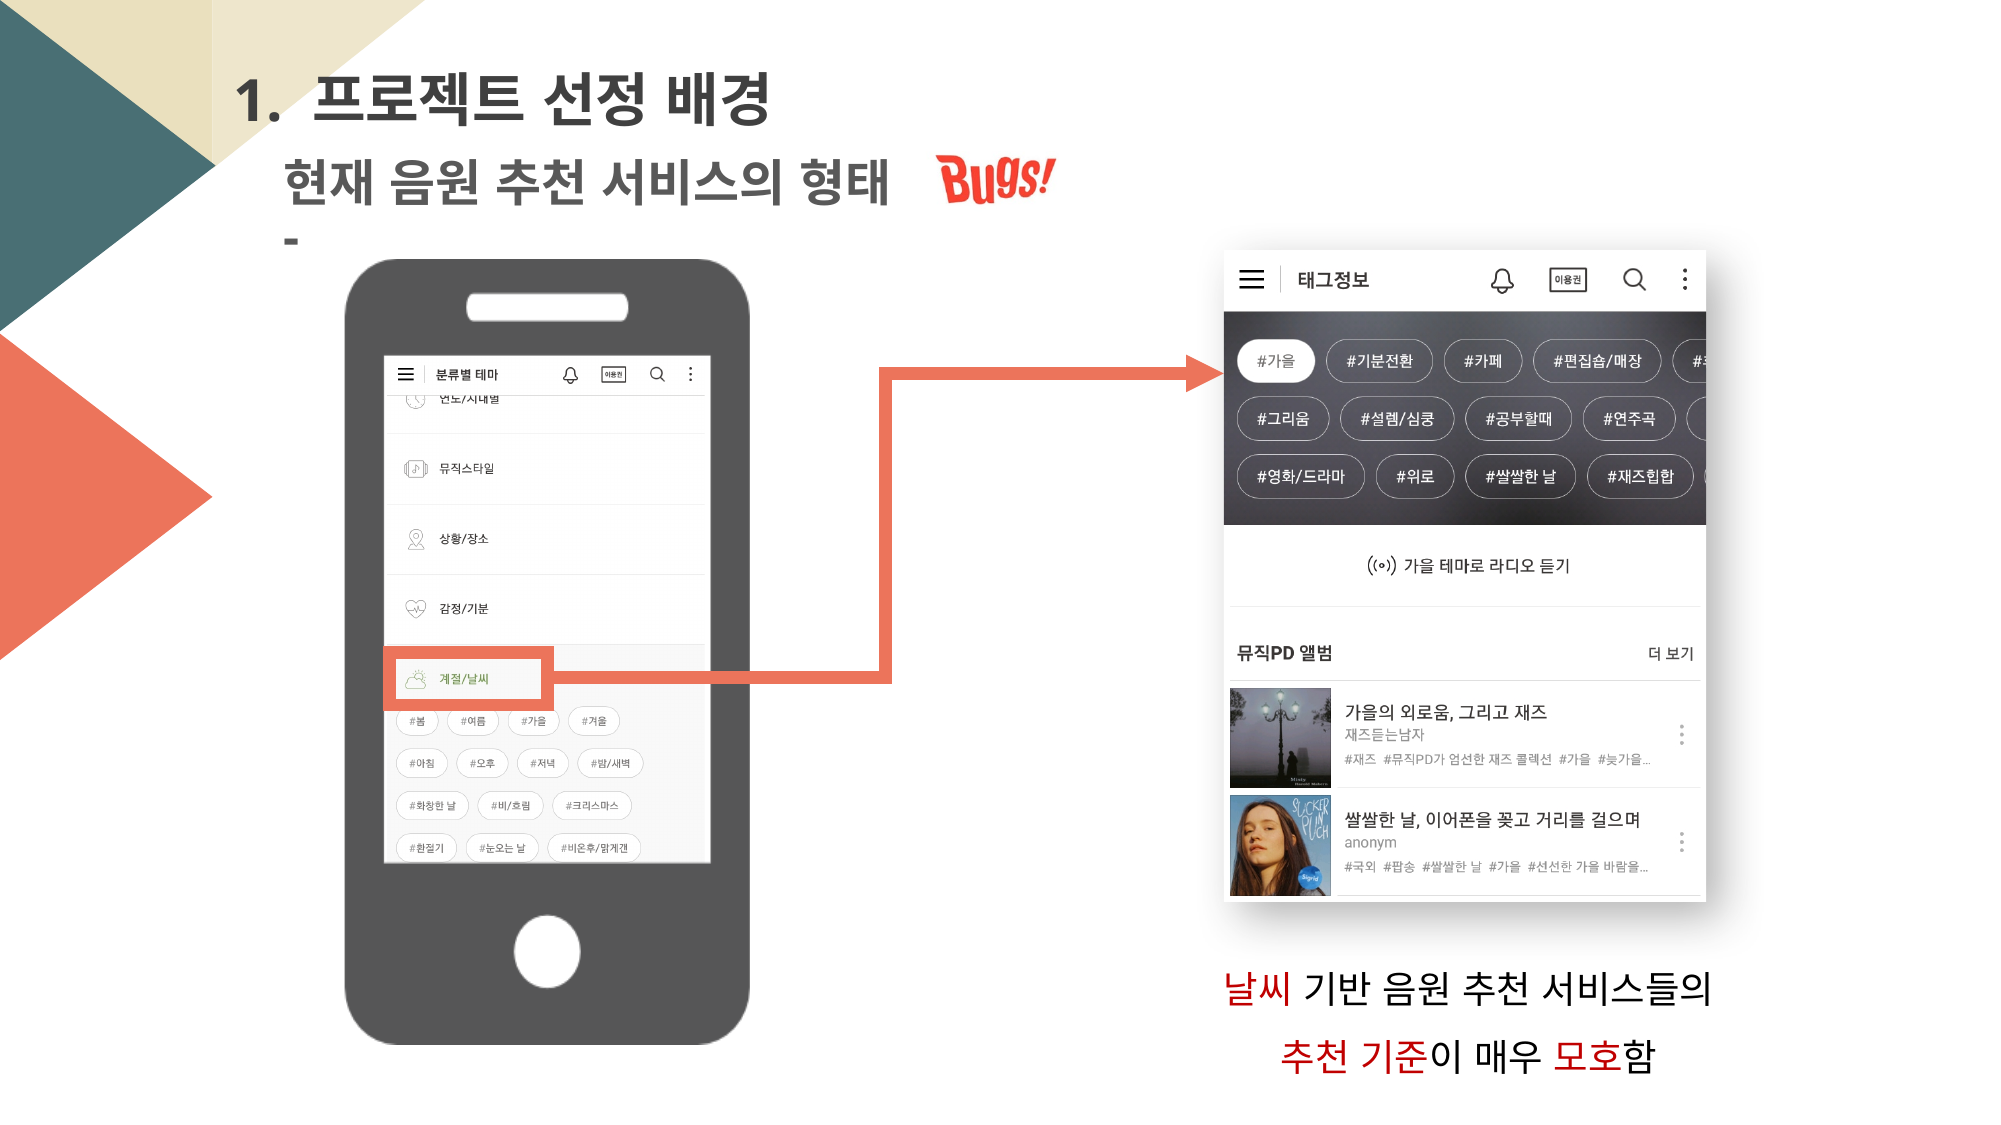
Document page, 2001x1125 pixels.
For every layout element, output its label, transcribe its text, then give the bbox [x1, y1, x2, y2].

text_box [547, 373, 1224, 678]
text_box 1. 프로젝트 선정 배경 [218, 63, 795, 163]
picture [190, 259, 905, 1045]
picture [1223, 250, 1707, 902]
text_box 현재 음원 추천 서비스의 형태 - [268, 151, 946, 251]
text_box 날씨 기반 음원 추천 서비스들의 추천 기준이 매우 모호함 [1199, 936, 1739, 1086]
picture [925, 151, 1076, 212]
